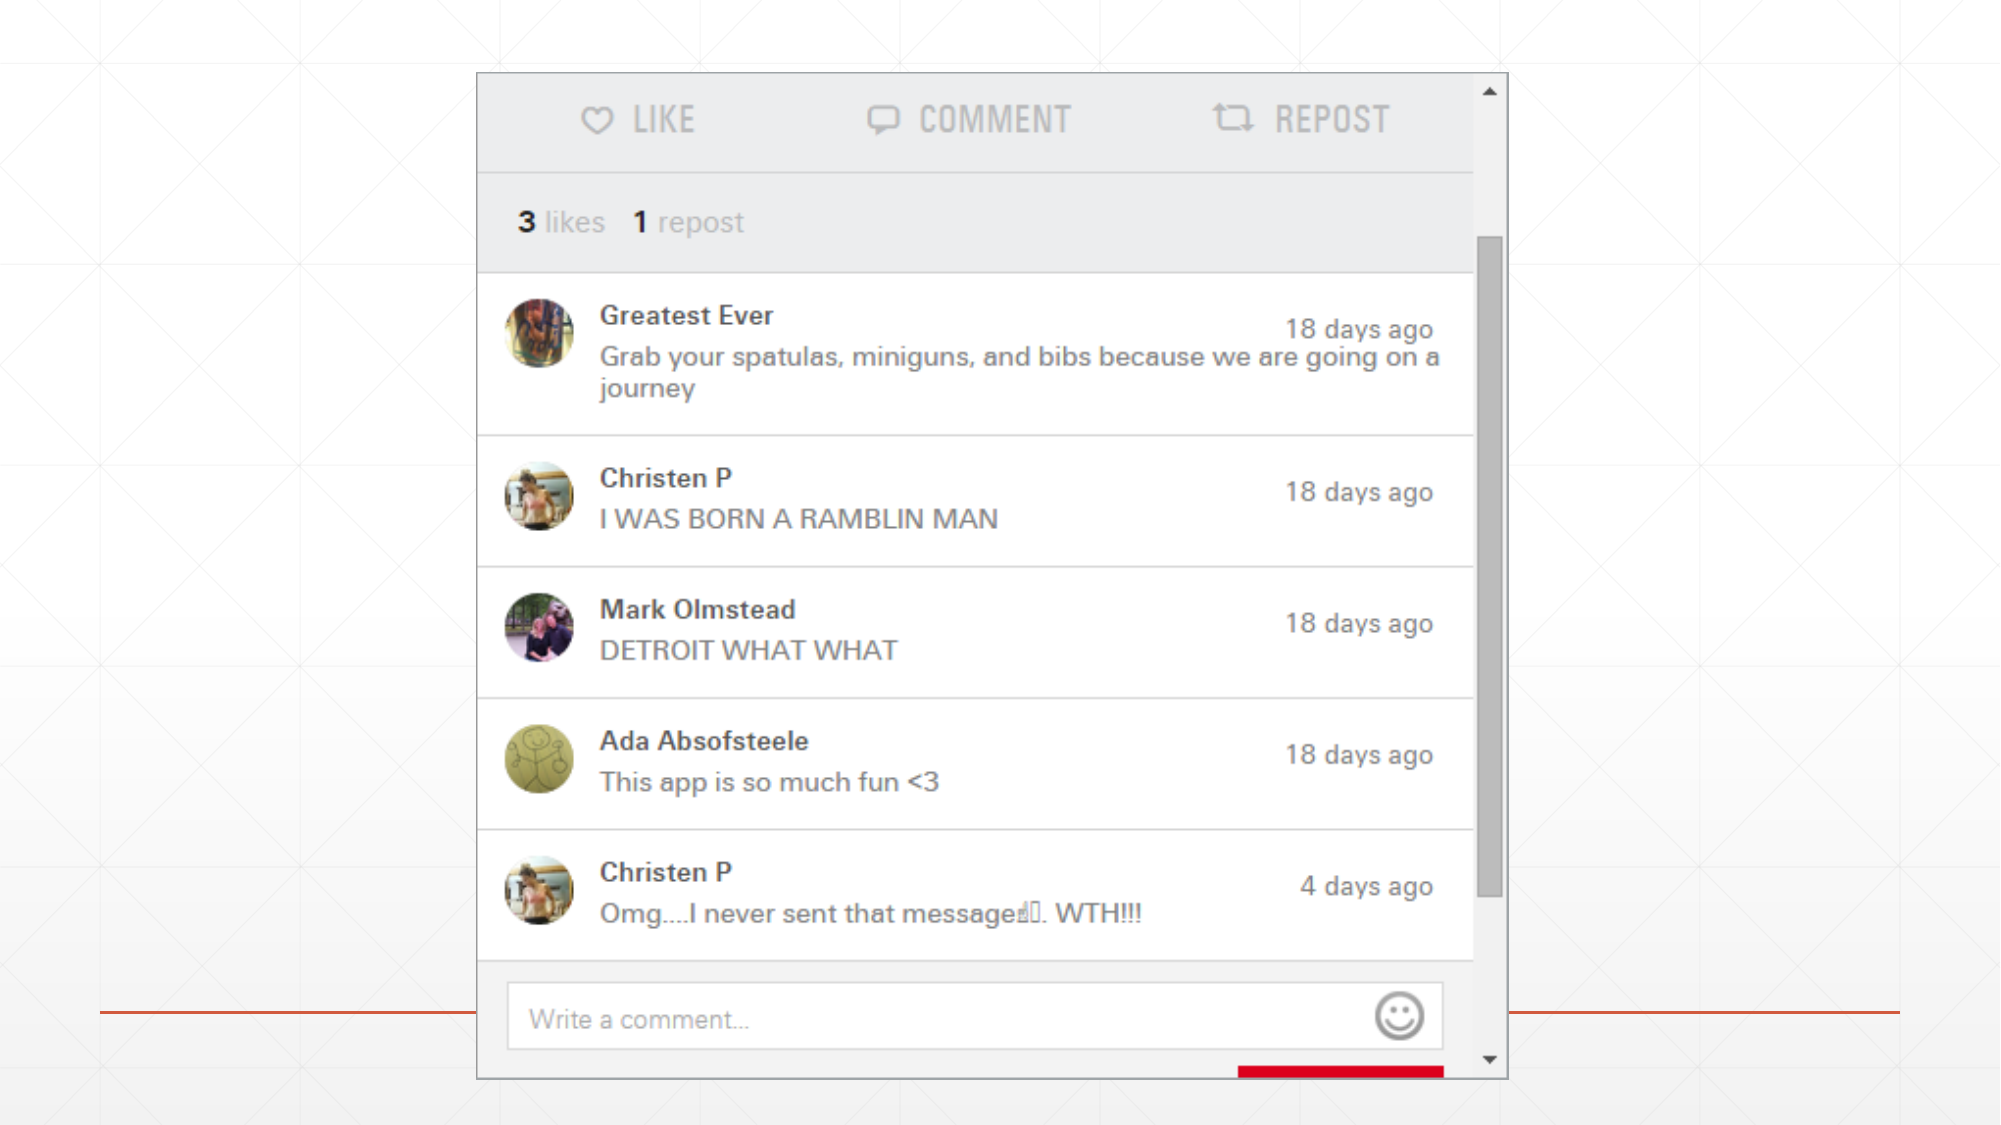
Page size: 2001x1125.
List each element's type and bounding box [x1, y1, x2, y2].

picture [476, 72, 1509, 1080]
